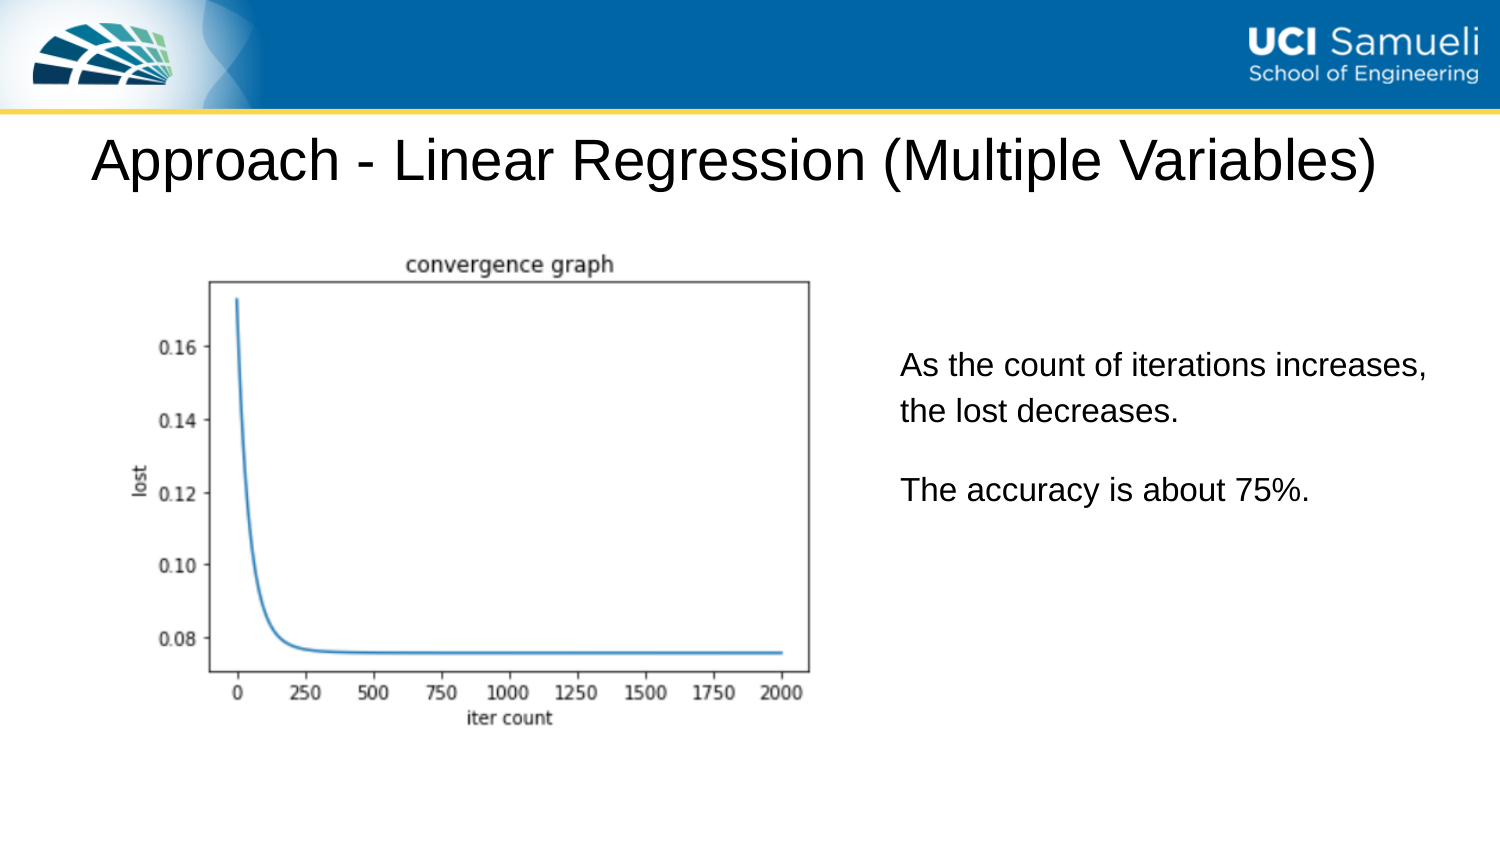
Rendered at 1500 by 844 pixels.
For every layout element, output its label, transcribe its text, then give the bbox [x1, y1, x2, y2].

picture [0, 0, 1500, 844]
title Approach - Linear Regression (Multiple Variables) [76, 107, 1474, 201]
list As the count of iterations increases, the lost decreases. The accuracy is about 75%. [885, 321, 1452, 522]
